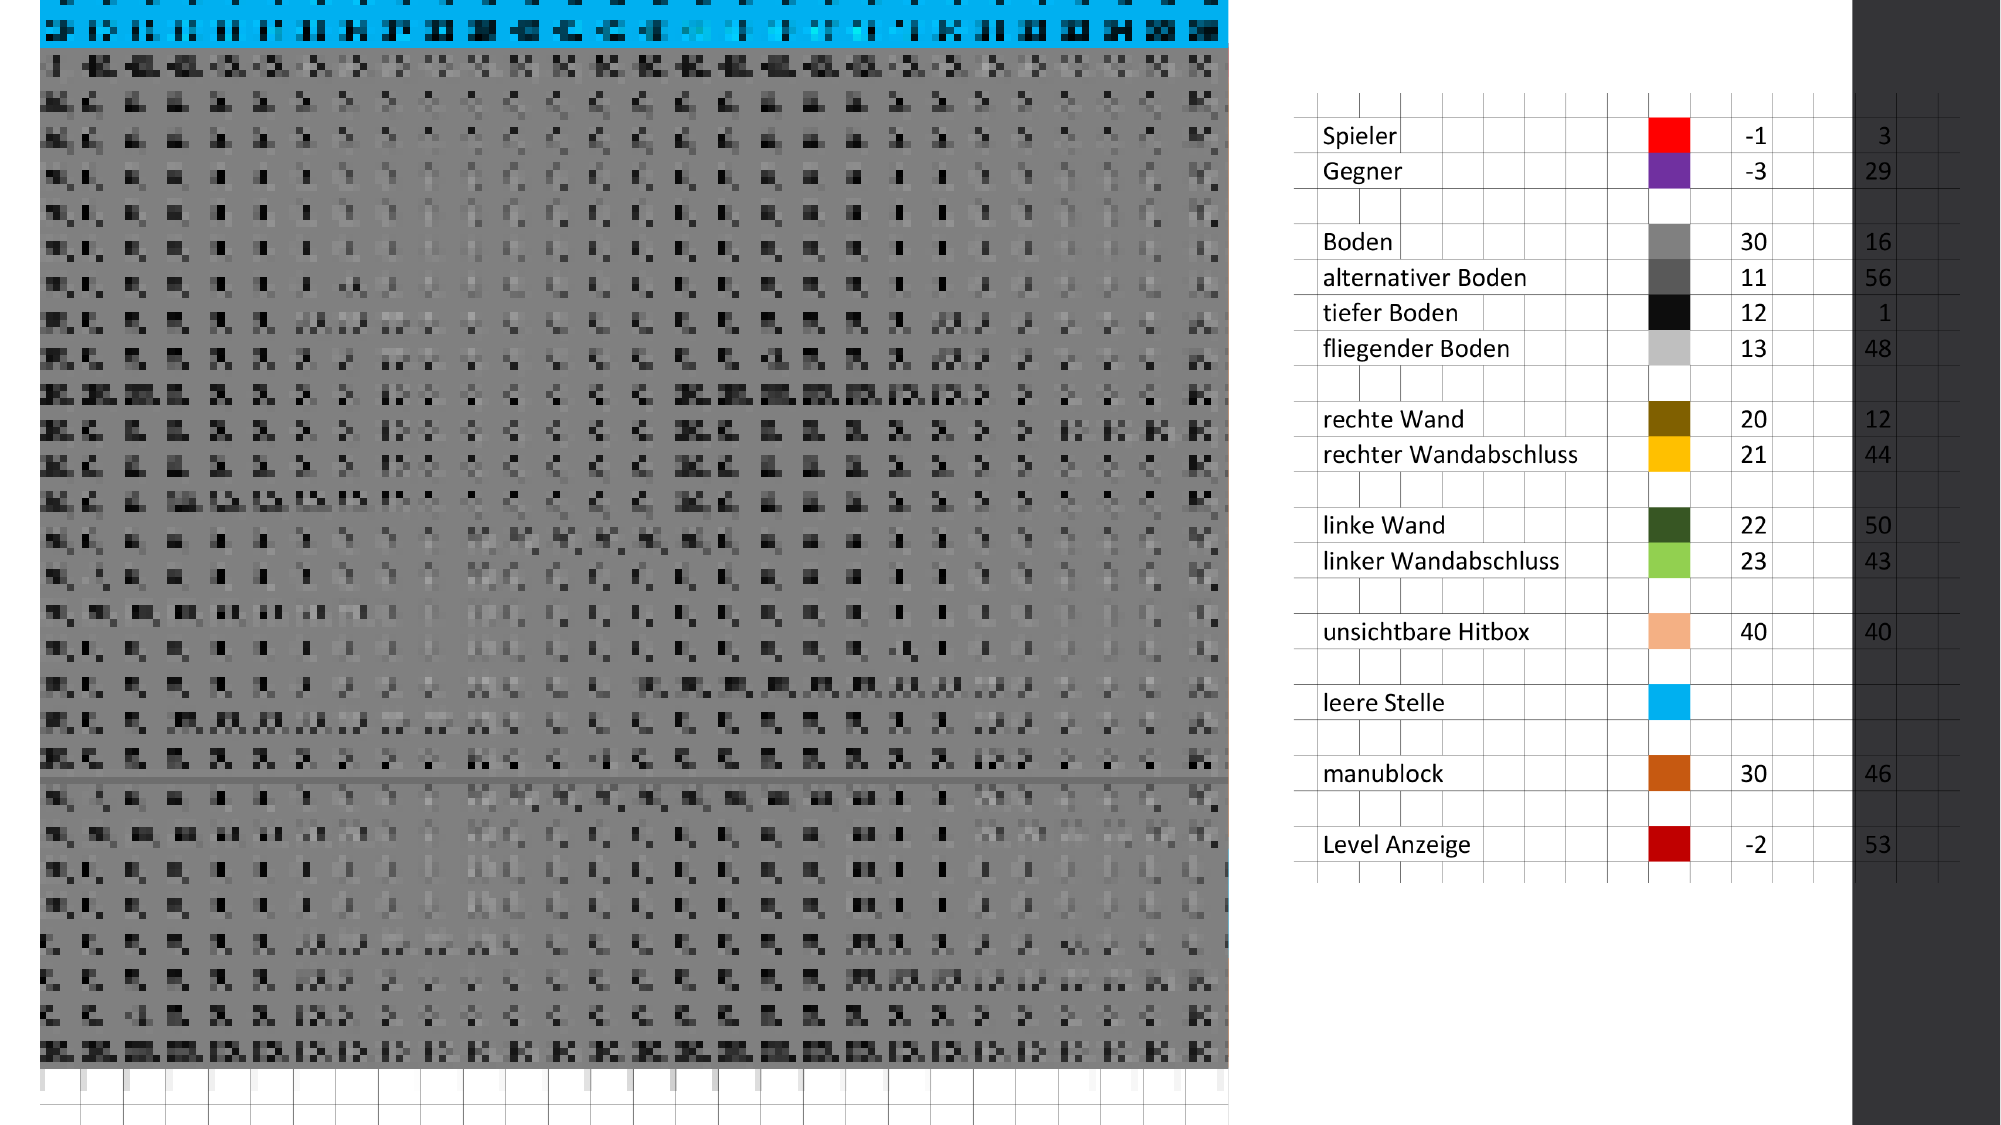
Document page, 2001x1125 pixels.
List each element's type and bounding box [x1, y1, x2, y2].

picture [226, 28, 238, 40]
picture [347, 21, 352, 40]
picture [476, 35, 488, 40]
picture [647, 35, 660, 40]
picture [490, 21, 495, 33]
picture [390, 21, 395, 40]
picture [769, 28, 781, 33]
picture [433, 21, 438, 40]
picture [39, 49, 1229, 1125]
picture [1026, 28, 1031, 40]
picture [1040, 21, 1045, 40]
picture [304, 28, 309, 40]
picture [1105, 21, 1131, 40]
picture [1205, 28, 1217, 40]
picture [812, 28, 817, 40]
picture [1069, 21, 1088, 40]
picture [854, 28, 860, 40]
picture [1293, 92, 1961, 883]
picture [261, 28, 266, 40]
picture [183, 35, 195, 40]
picture [447, 21, 452, 40]
picture [983, 28, 988, 40]
